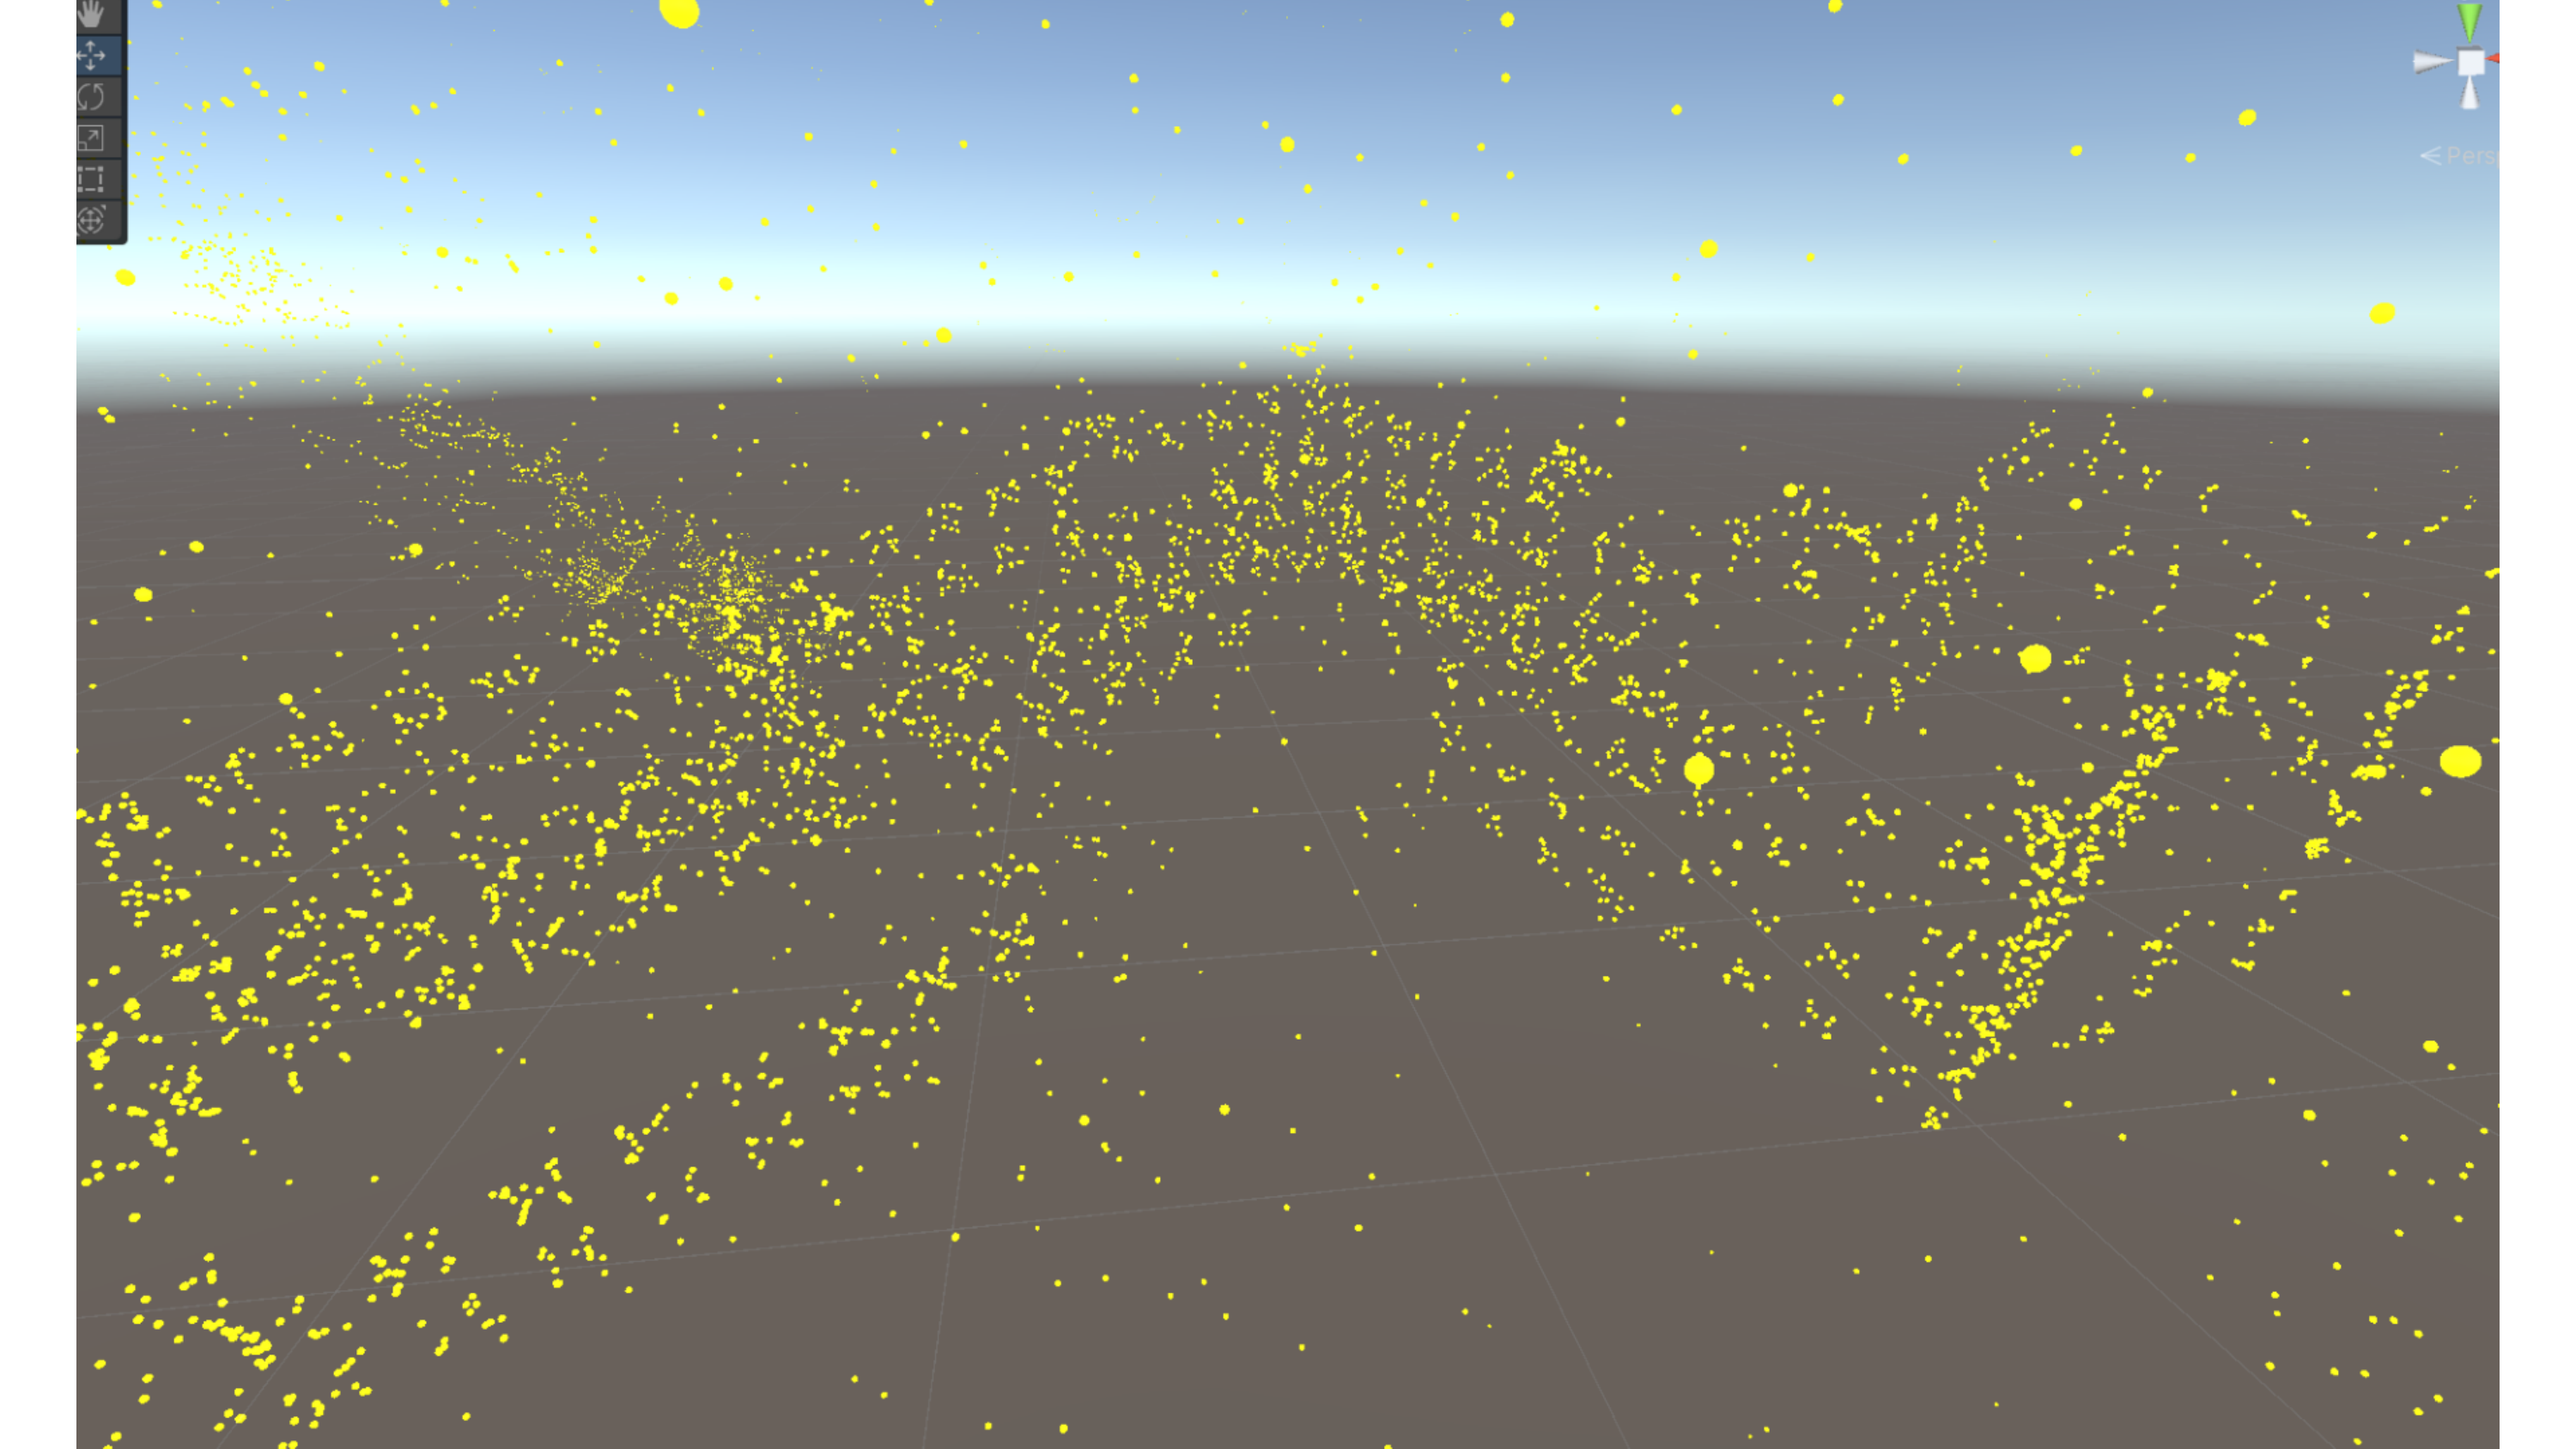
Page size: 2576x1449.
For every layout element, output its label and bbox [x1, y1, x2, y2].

text_box [76, 0, 2500, 1449]
